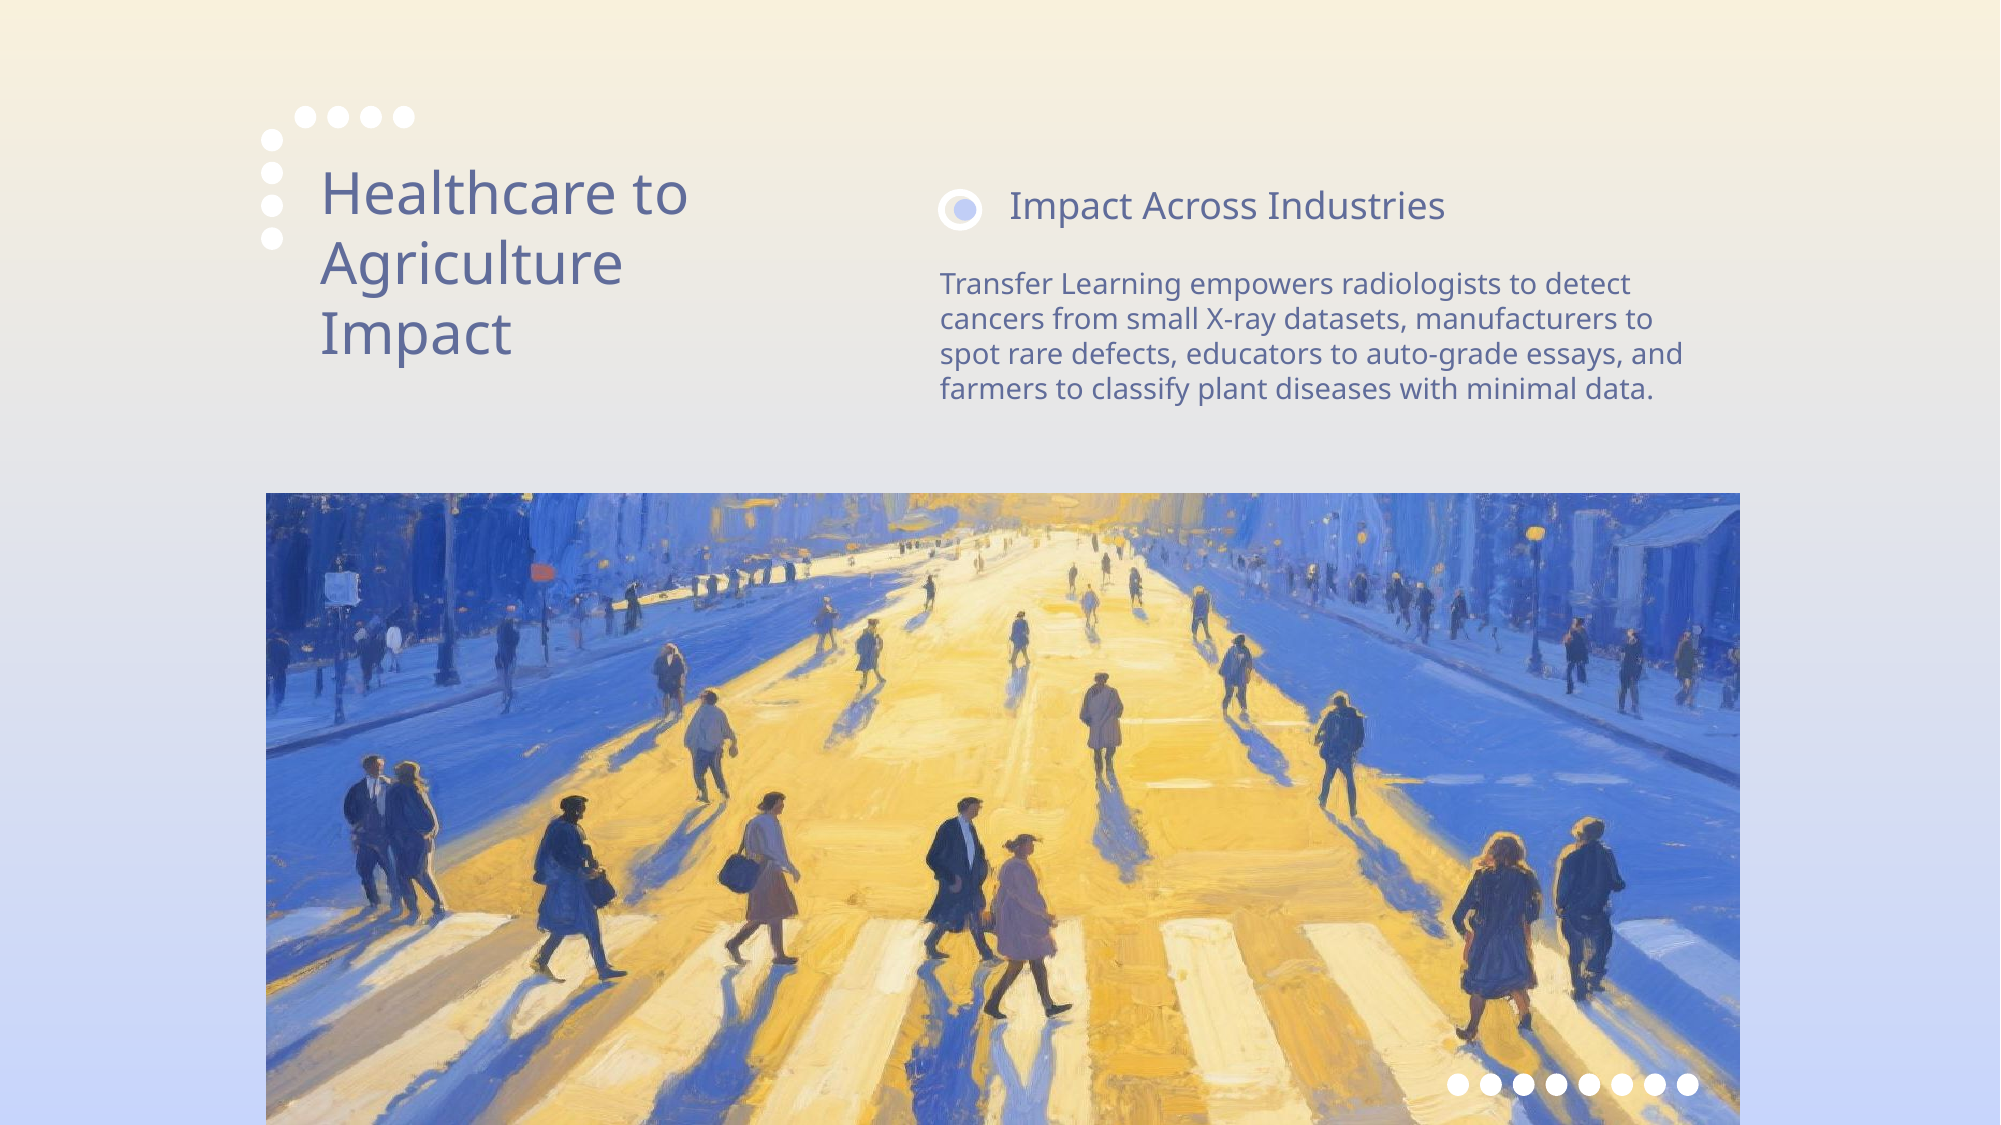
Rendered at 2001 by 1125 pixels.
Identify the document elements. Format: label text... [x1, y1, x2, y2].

text_box [261, 128, 283, 152]
picture [266, 493, 1740, 1125]
text_box [953, 199, 977, 221]
text_box Impact Across Industries [994, 174, 1734, 235]
text_box [261, 227, 283, 250]
text_box [261, 161, 283, 185]
text_box [261, 194, 283, 217]
text_box Transfer Learning empowers radiologists to detect cancers from small X-ray datasets, manufacturers to spot rare defects, educators to auto-grade essays, and farmers to classify plant diseases with minimal data. [924, 257, 1734, 413]
text_box [941, 192, 979, 228]
text_box Healthcare to Agriculture Impact [305, 107, 803, 415]
text_box [294, 105, 317, 129]
